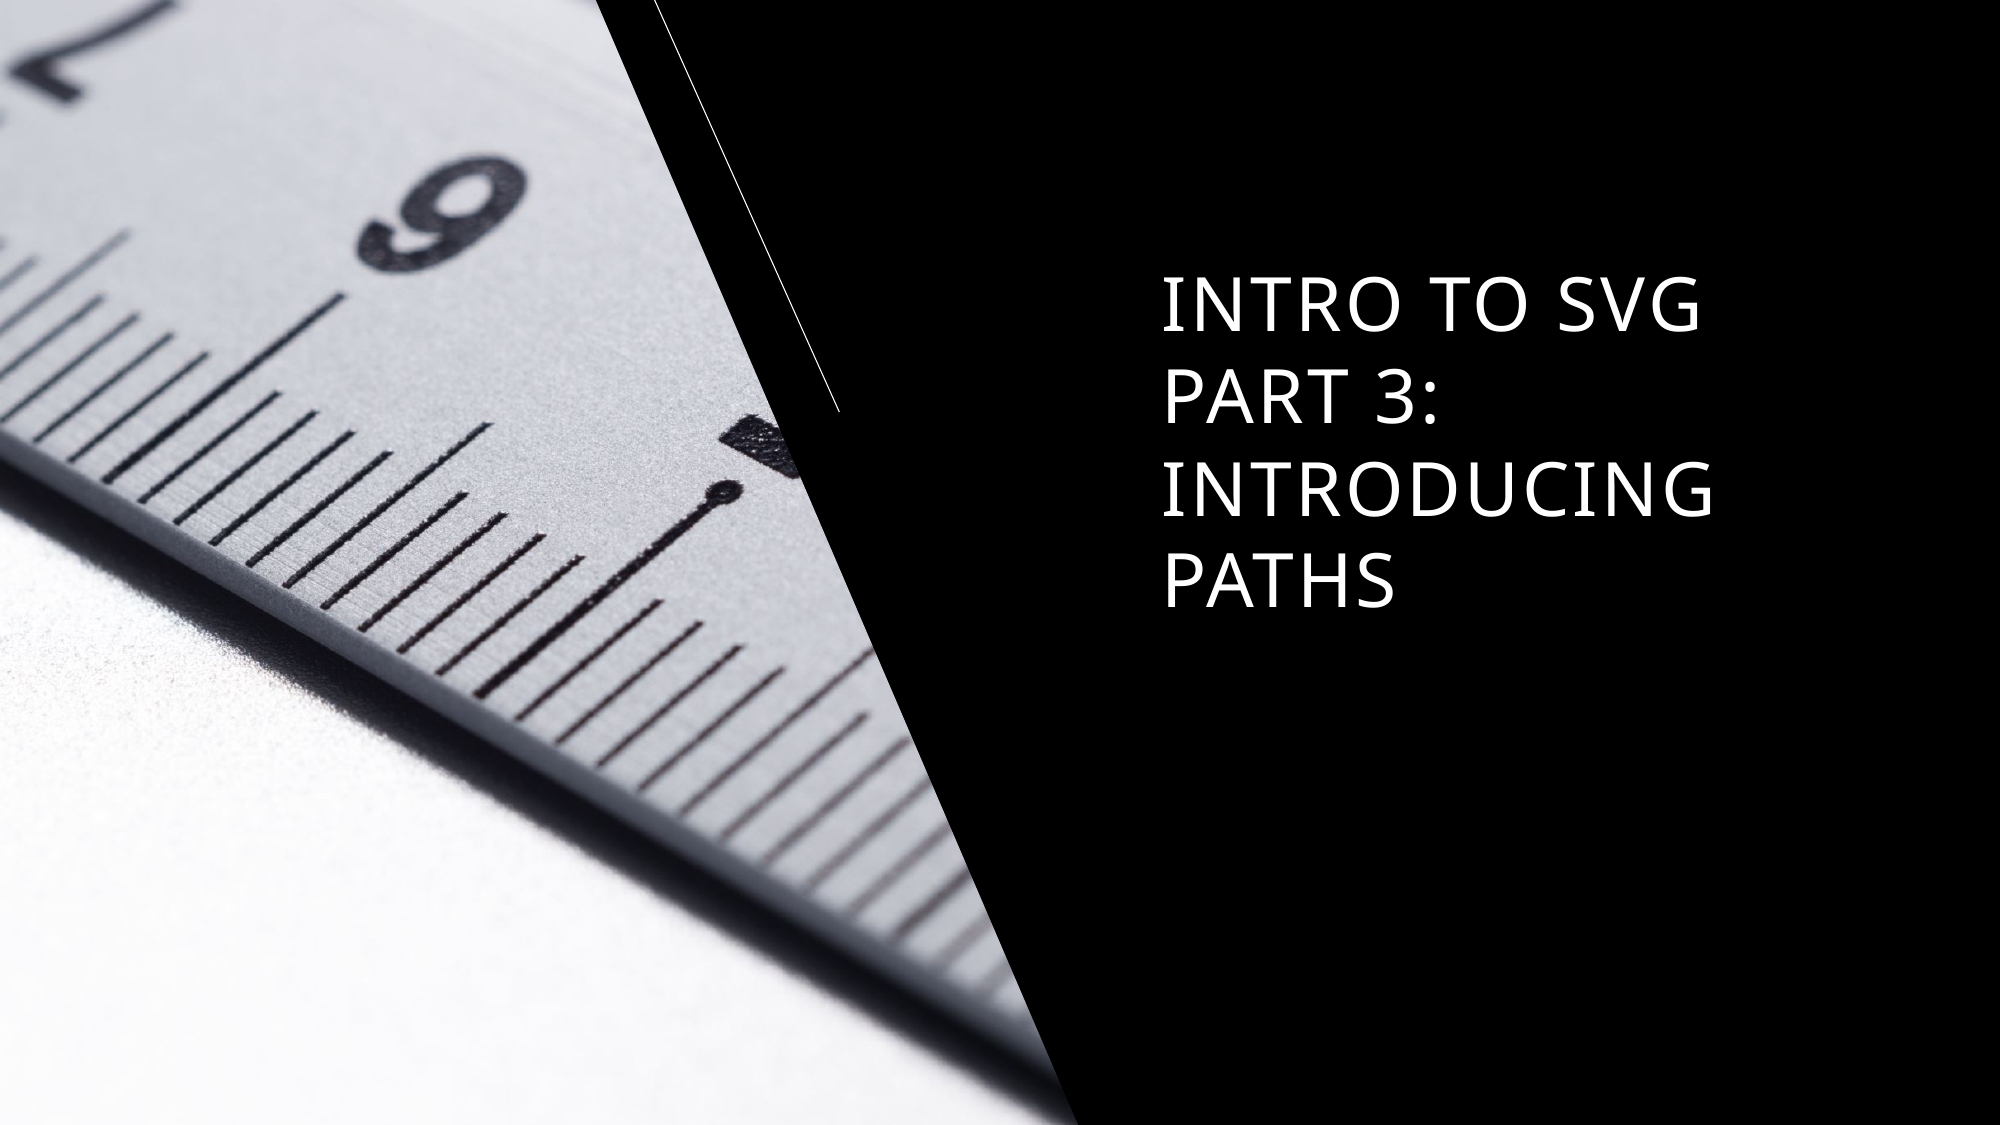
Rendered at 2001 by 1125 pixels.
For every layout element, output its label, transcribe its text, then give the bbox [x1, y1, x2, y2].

title Intro to SVG Part 3: Introducing paths [1146, 80, 1833, 634]
picture [0, 0, 1079, 1125]
